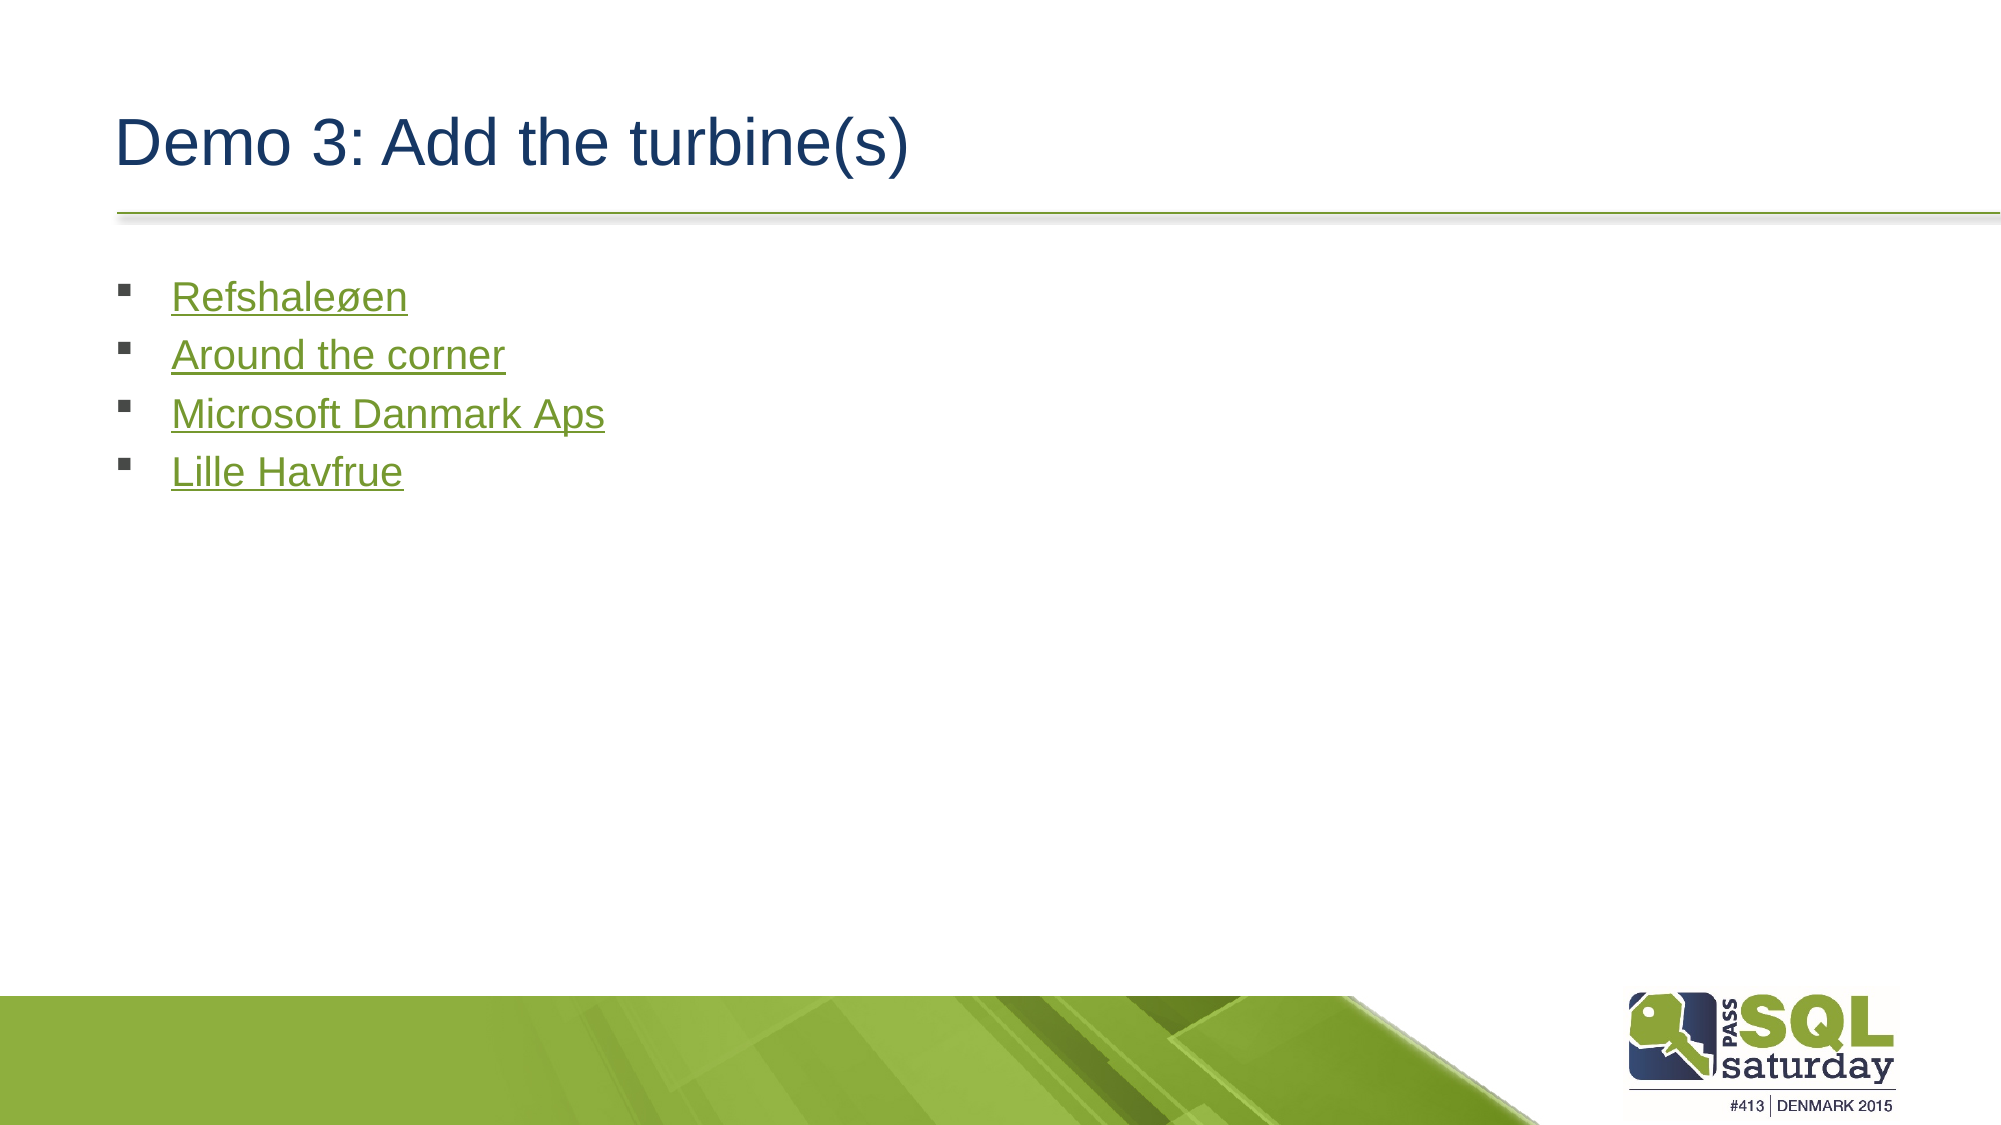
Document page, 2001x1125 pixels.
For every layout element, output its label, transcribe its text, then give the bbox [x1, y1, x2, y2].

title Demo 3: Add the turbine(s) [99, 45, 1900, 233]
list Refshaleøen Around the corner Microsoft Danmark Aps Lille Havfrue [99, 262, 1900, 1005]
picture [0, 996, 1977, 1125]
